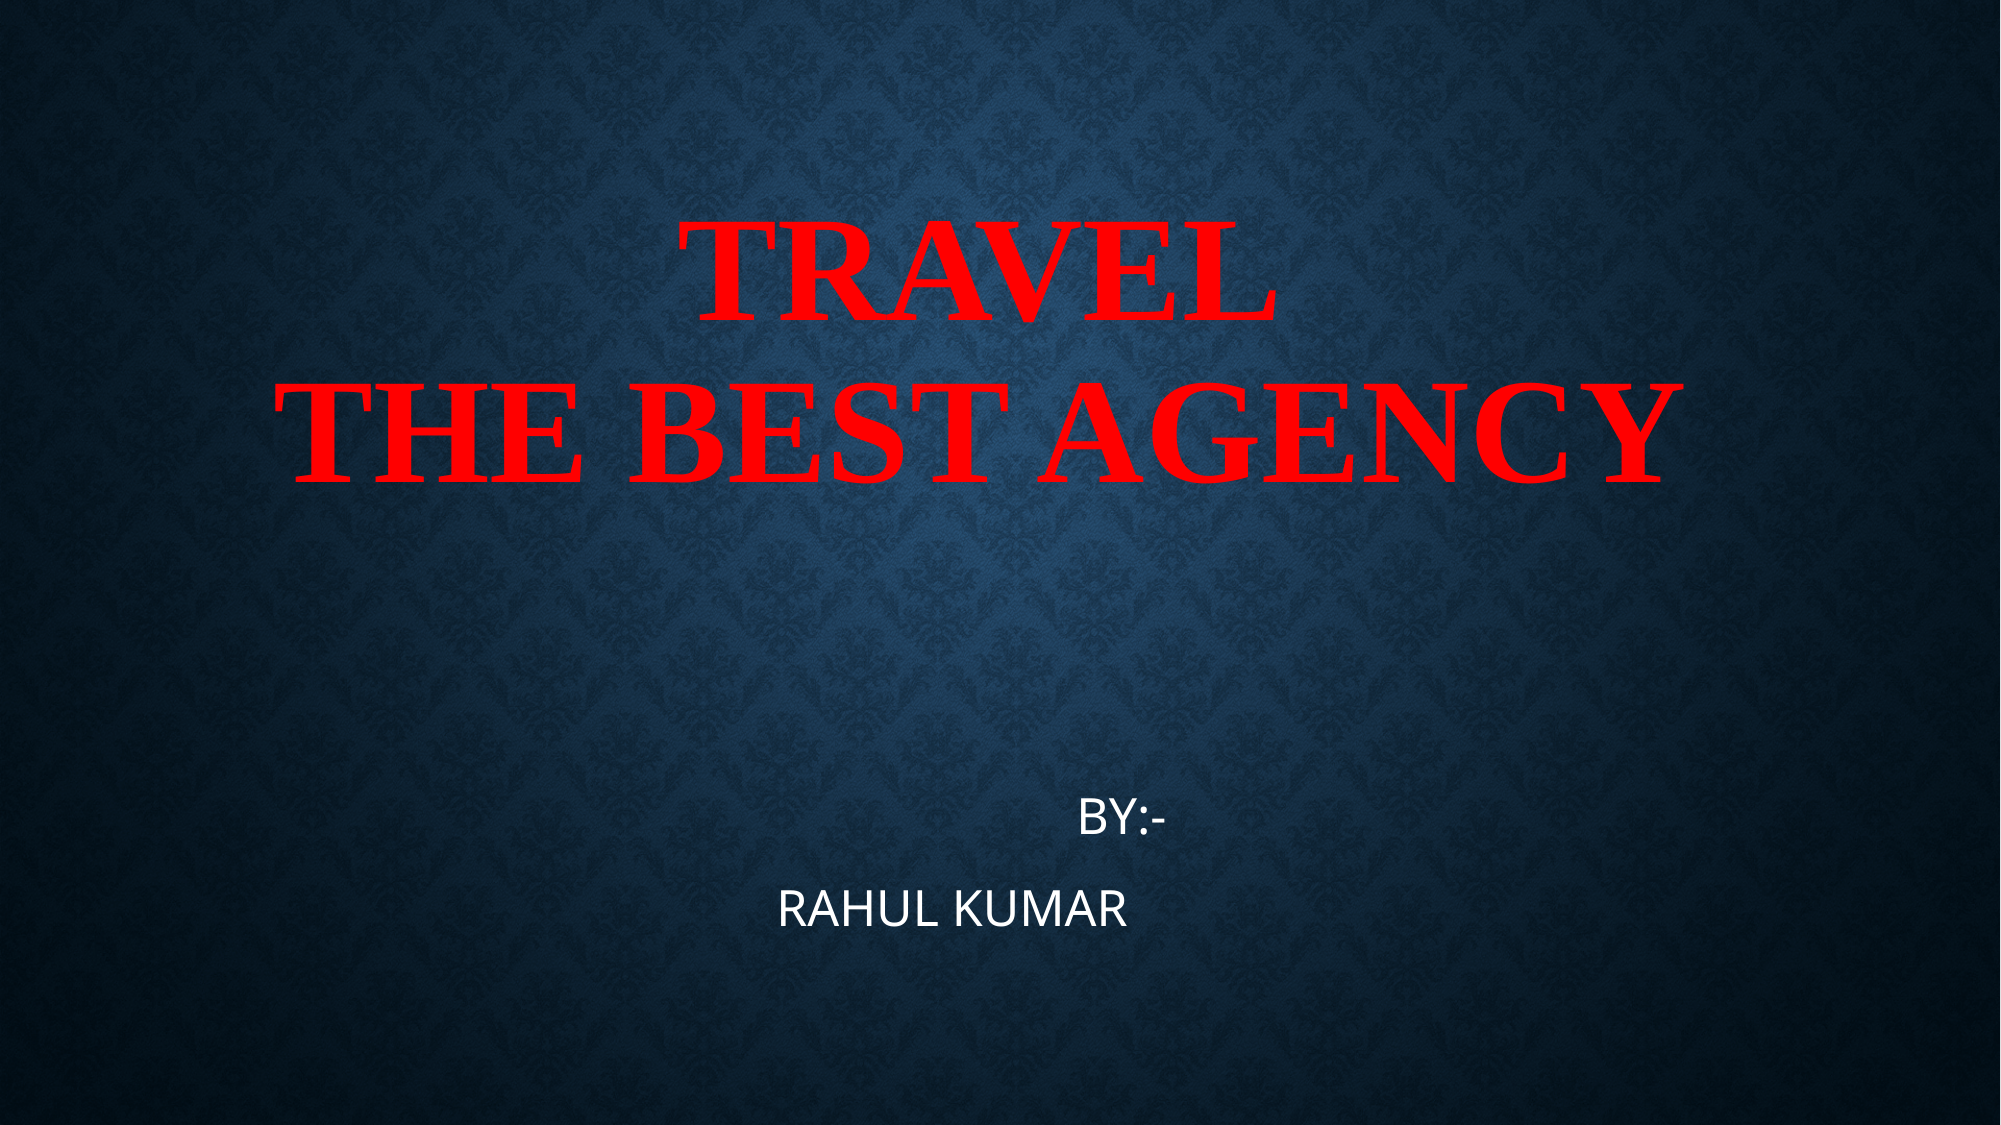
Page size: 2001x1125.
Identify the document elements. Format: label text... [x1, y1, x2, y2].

title TRAVEL THE BEST AGENCY [210, 109, 1750, 643]
subtitle BY:- RAHUL KUMAR [249, 590, 1980, 1050]
